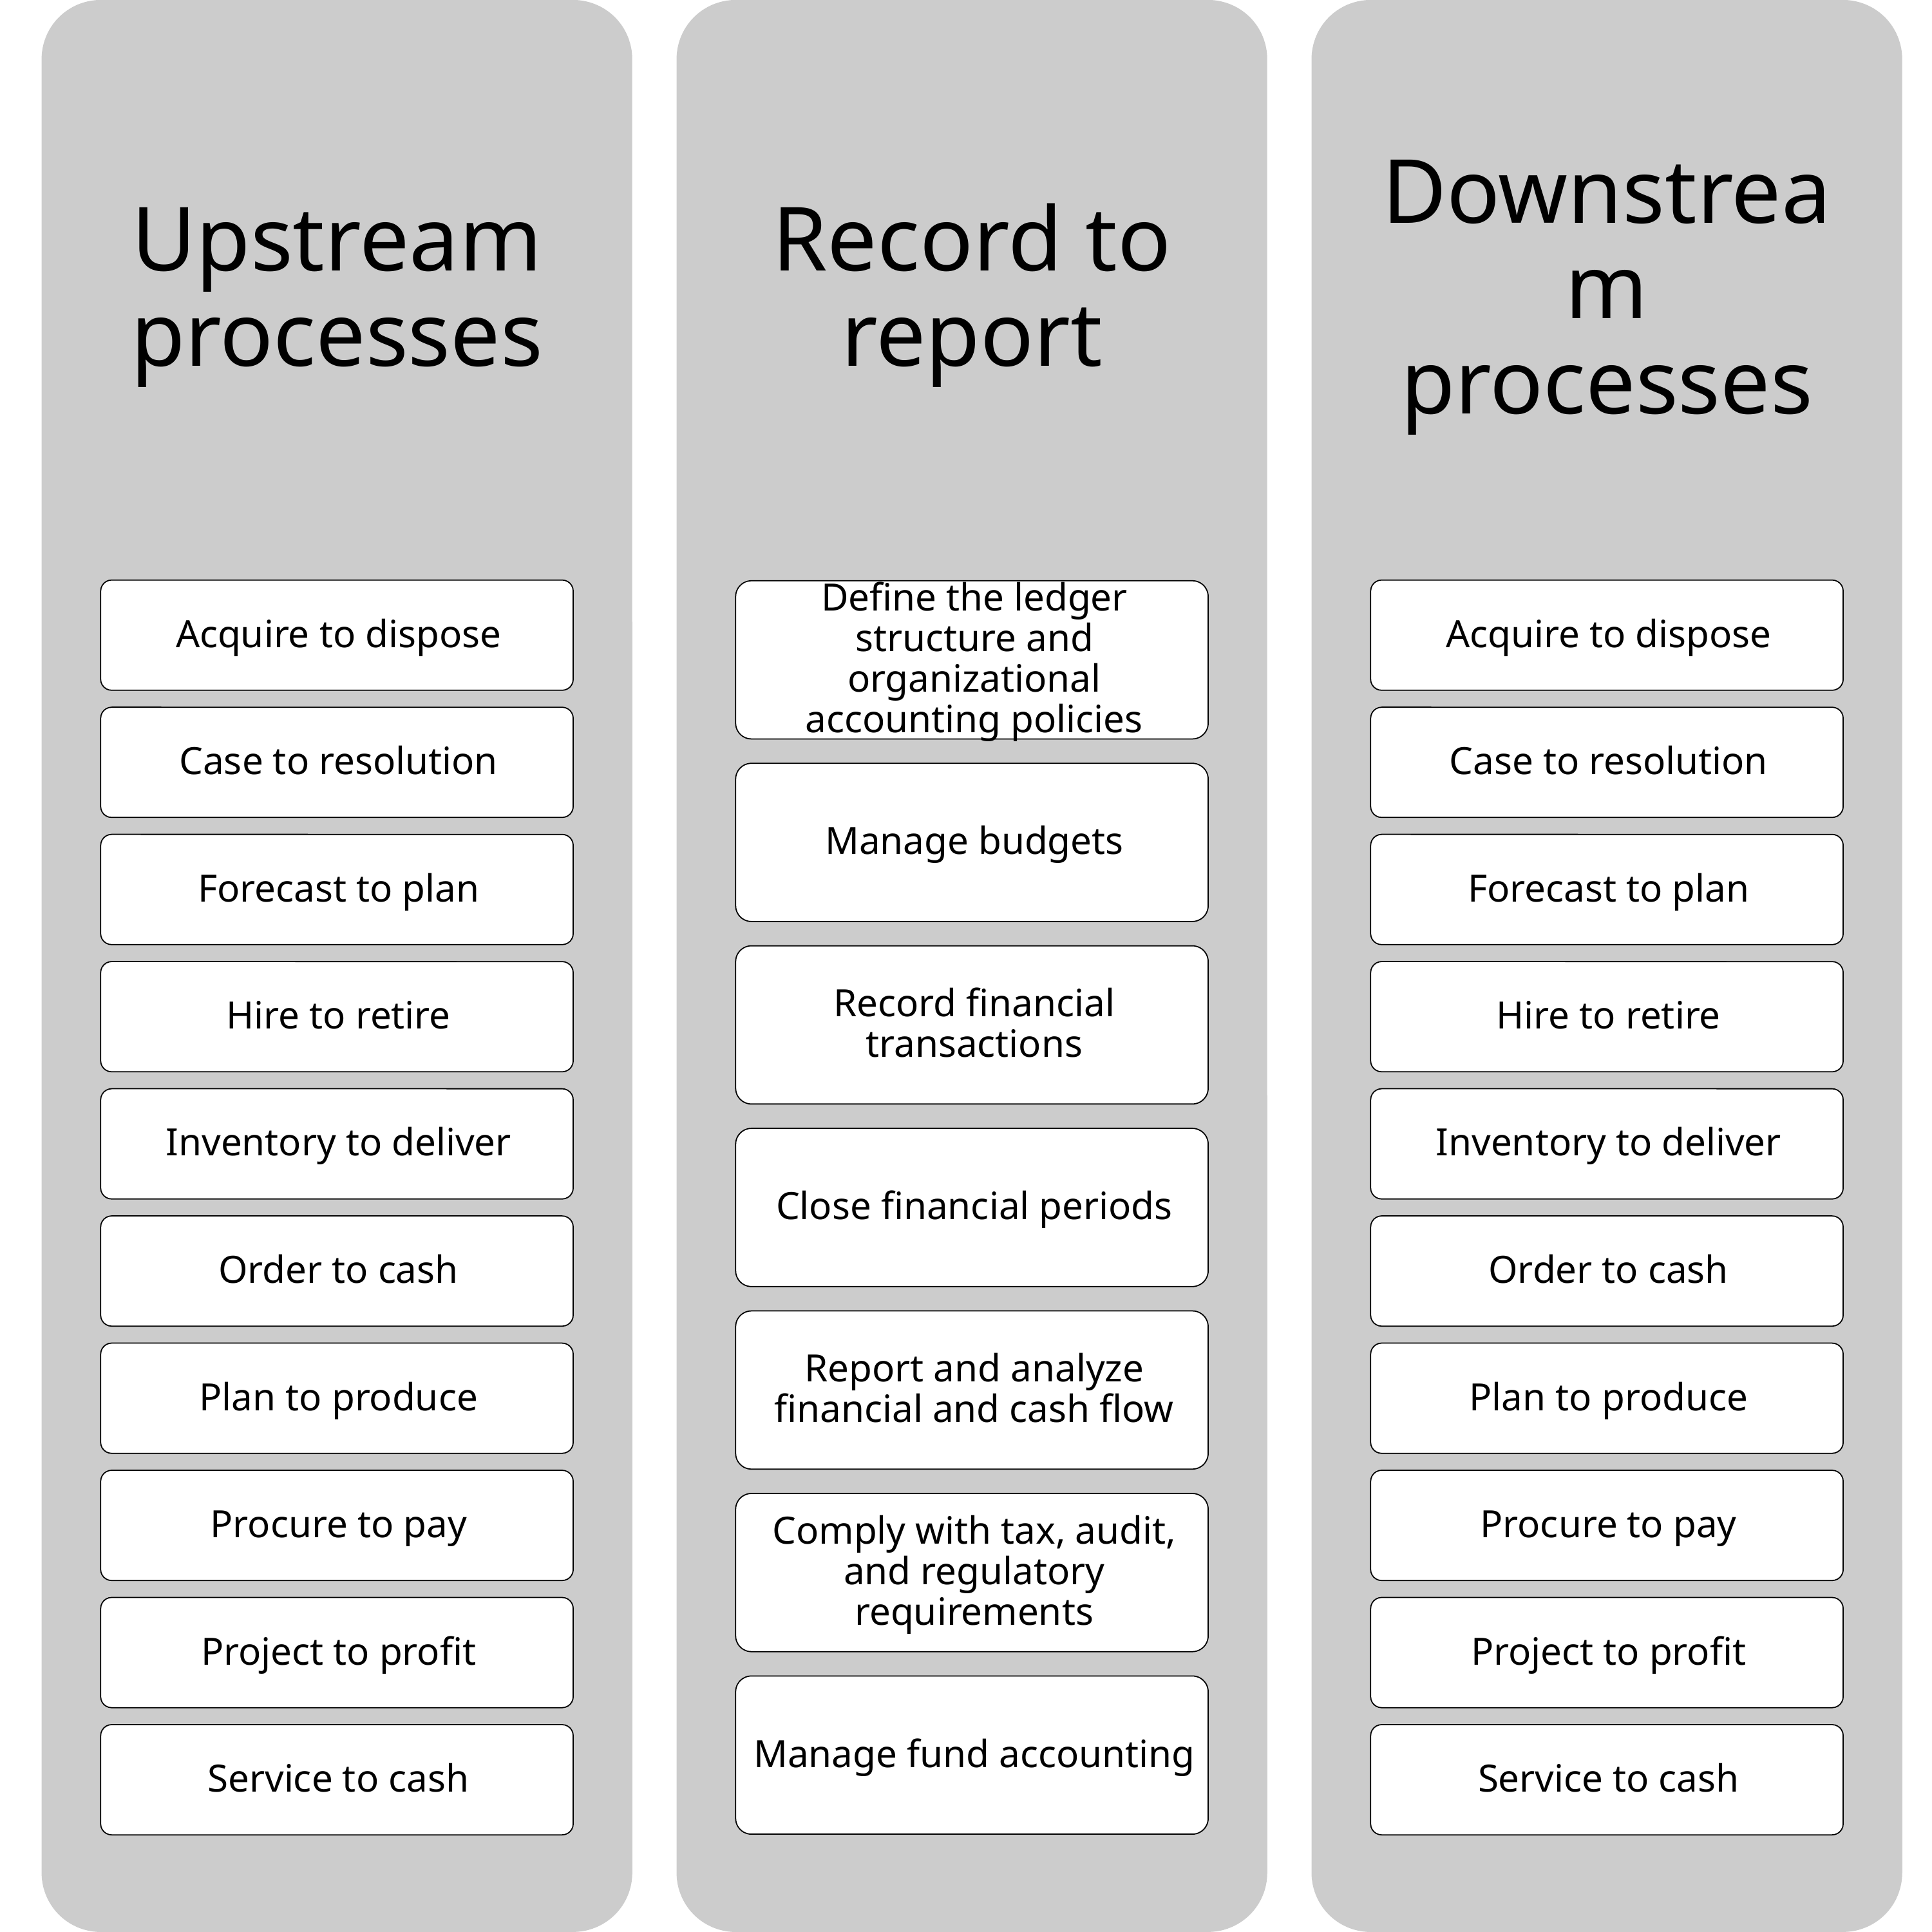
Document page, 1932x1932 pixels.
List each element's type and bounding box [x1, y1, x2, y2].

text_box [41, 0, 1903, 1932]
